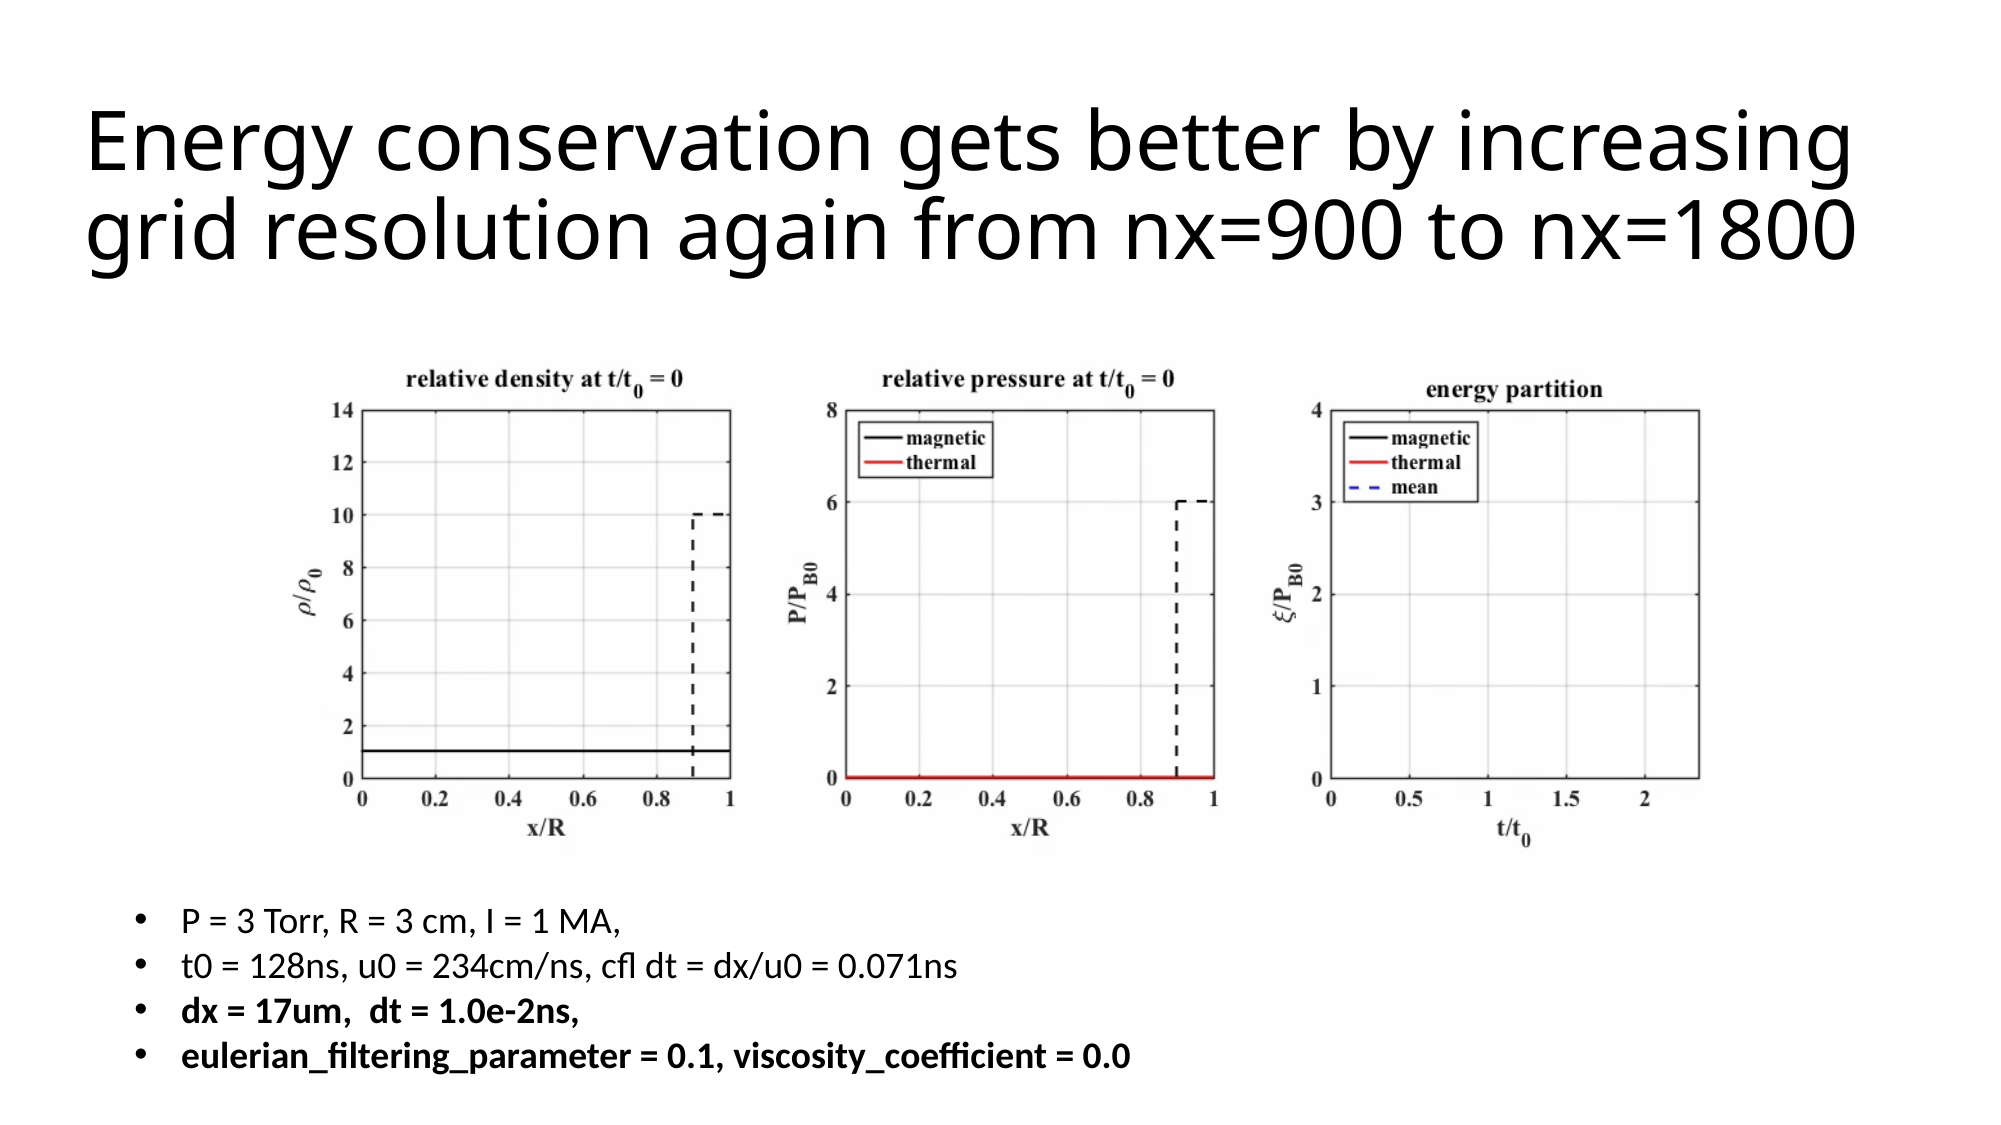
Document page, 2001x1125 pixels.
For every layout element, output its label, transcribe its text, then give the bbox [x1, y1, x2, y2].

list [137, 319, 1863, 886]
text_box P = 3 Torr, R = 3 cm, I = 1 MA, t0 = 128ns, u0 = 234cm/ns, cfl dt = dx/u0 = 0.071ns dx = 17um, dt = 1.0e-2ns, eulerian_filtering_parameter = 0.1, viscosity_coefficient = 0.0 [119, 888, 1795, 1084]
title Energy conservation gets better by increasing grid resolution again from nx=900 to nx=1800 [69, 59, 1932, 317]
